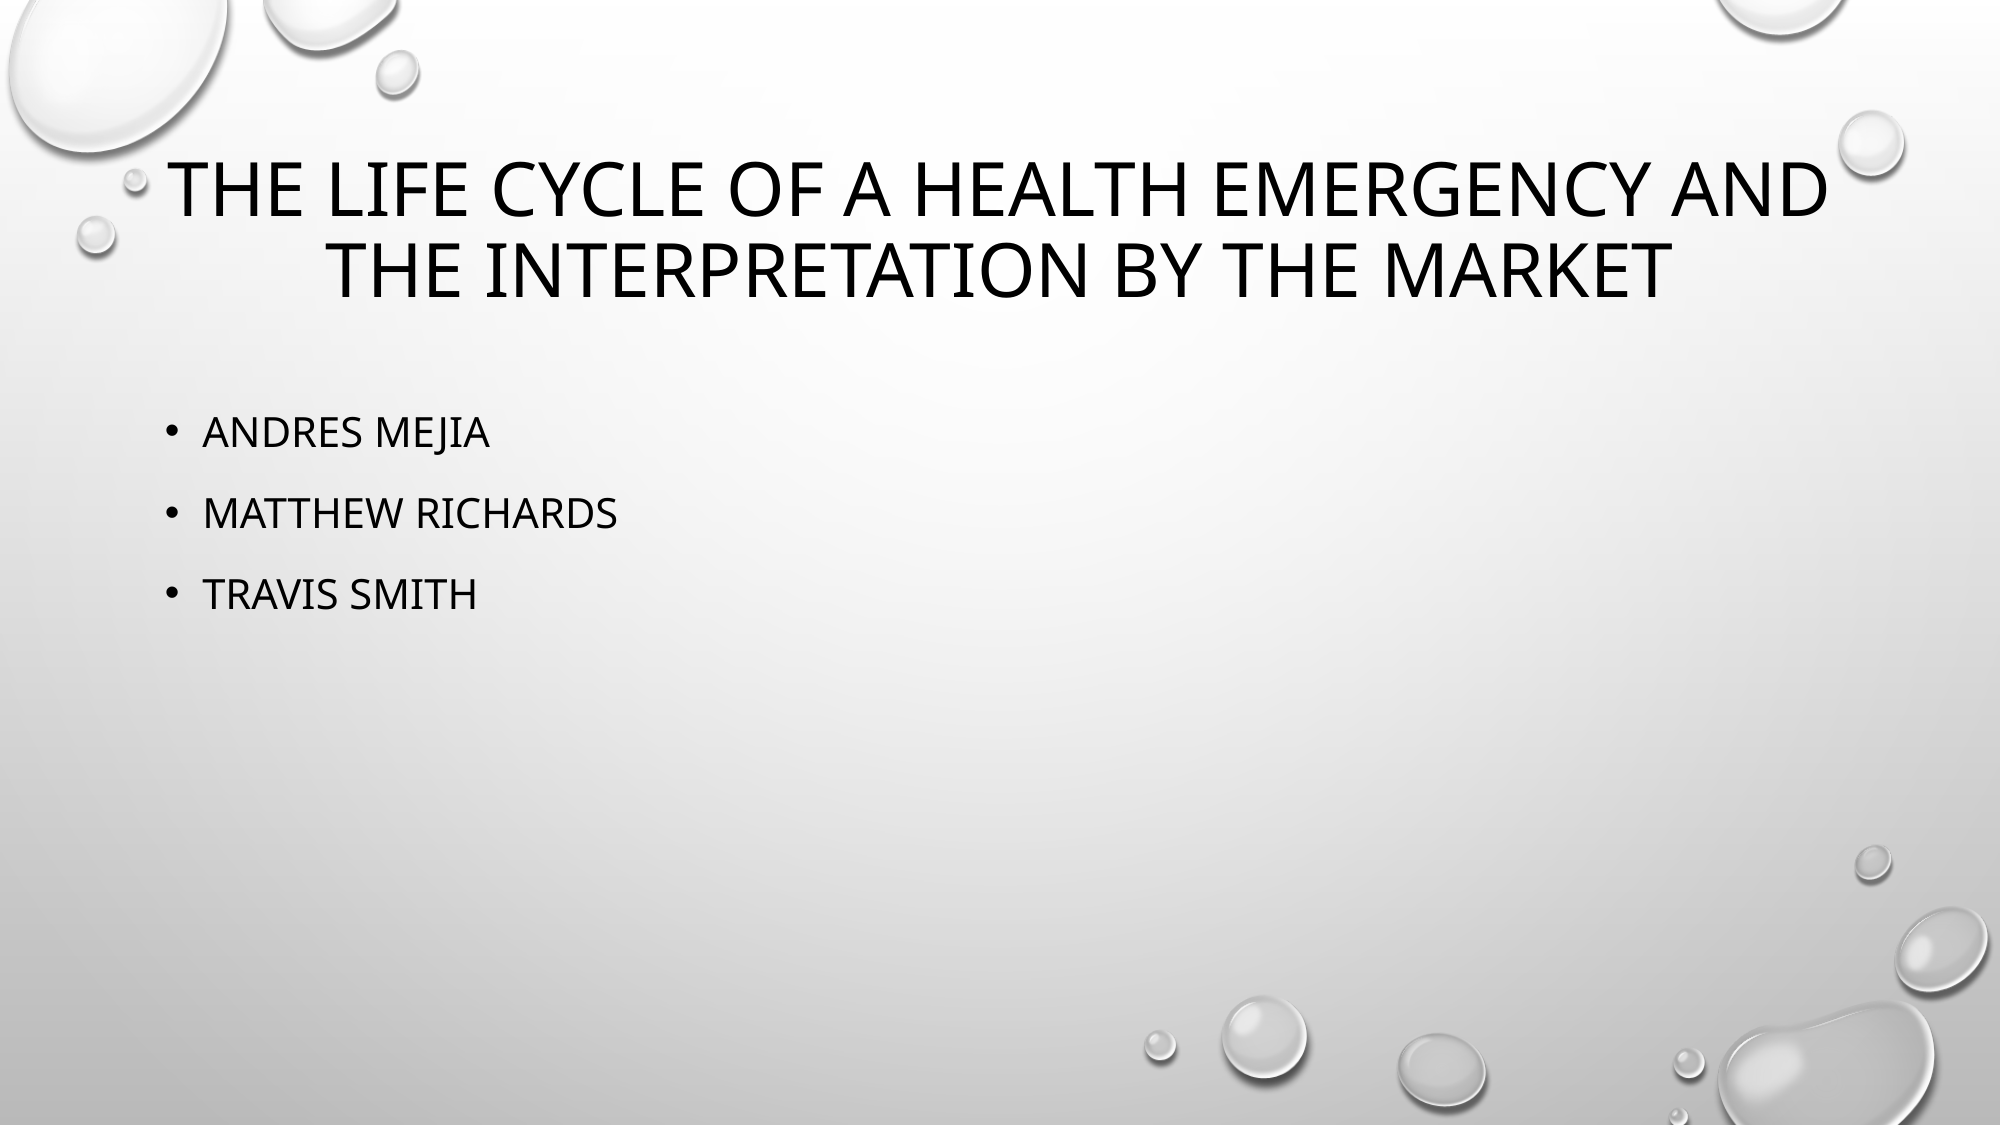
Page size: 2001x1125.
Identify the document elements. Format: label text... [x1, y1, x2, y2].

picture [0, 0, 2000, 1125]
list Andres mejia Matthew Richards Travis smith [149, 388, 1850, 950]
title THE LIFE CYCLE OF A HEALTH EMERGENCY AND THE INTERPRETATION BY THE MARKET [149, 101, 1851, 364]
